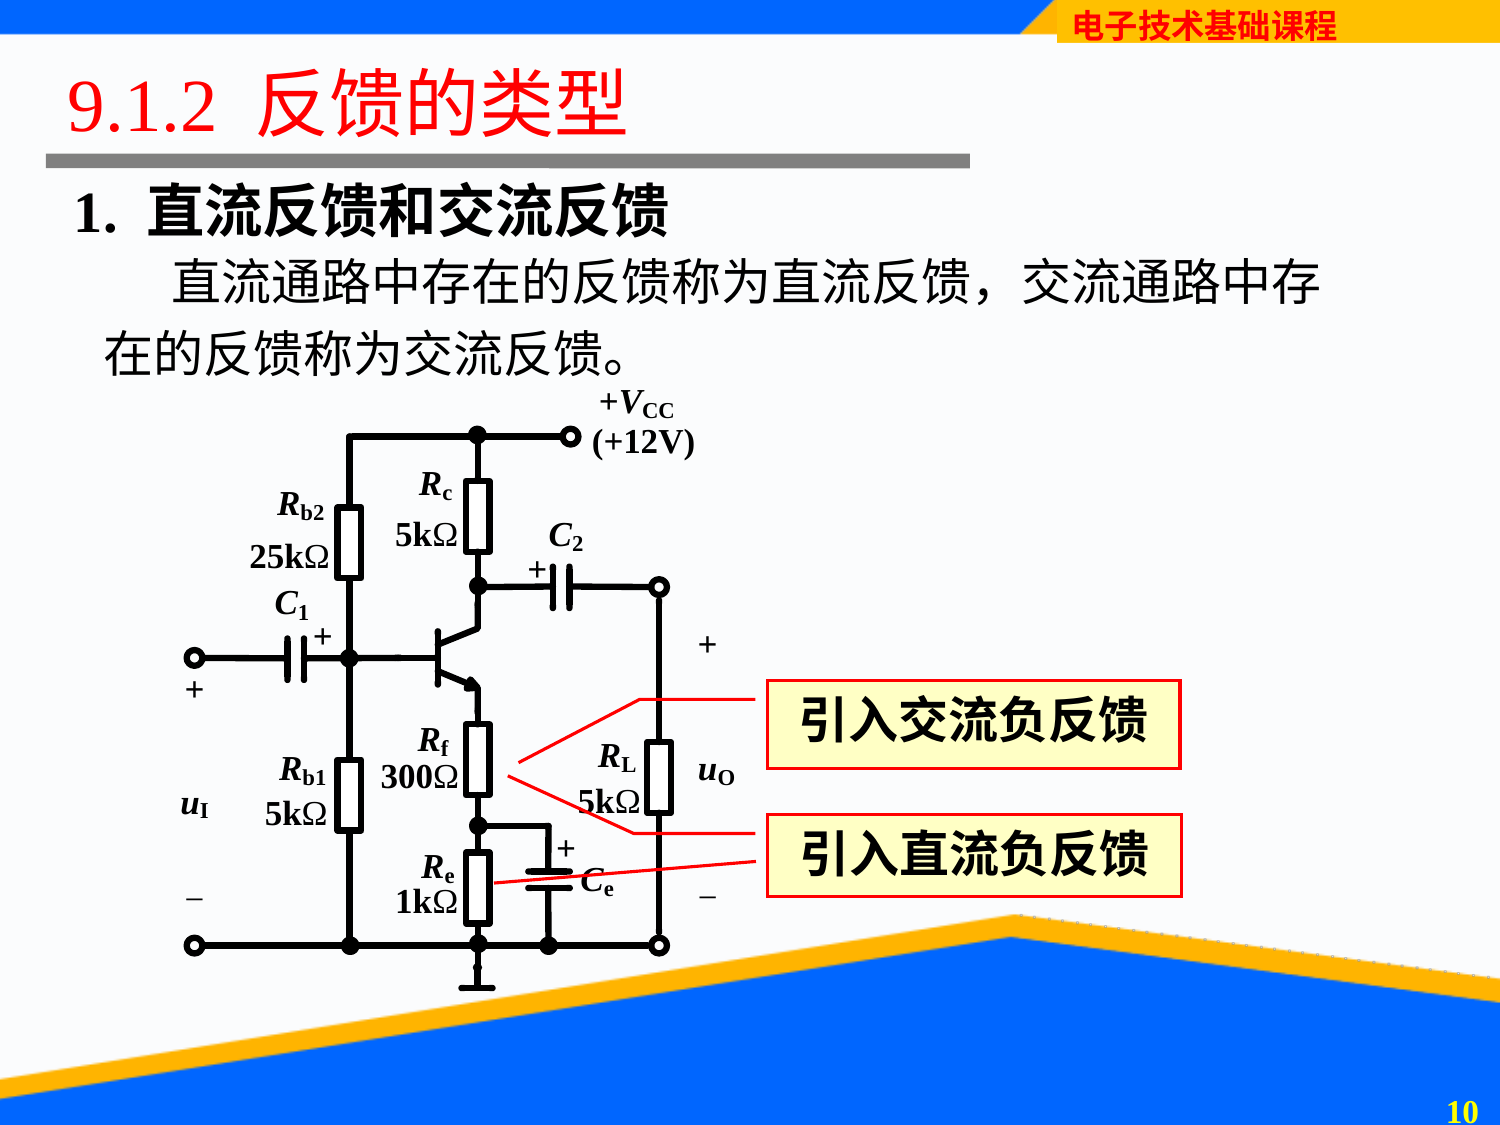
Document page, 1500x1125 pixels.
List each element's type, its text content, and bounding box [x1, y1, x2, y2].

text_box 9.1.2 反馈的类型 [53, 42, 1069, 161]
text_box 引入交流负反馈 [767, 680, 1180, 769]
text_box 直流通路中存在的反馈称为直流反馈，交流通路中存在的反馈称为交流反馈。 [88, 231, 1376, 391]
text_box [493, 814, 1182, 898]
title 1. 直流反馈和交流反馈 [58, 166, 756, 250]
picture [0, 0, 1500, 1125]
slide_number 9 [1399, 1082, 1495, 1125]
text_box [176, 373, 739, 995]
